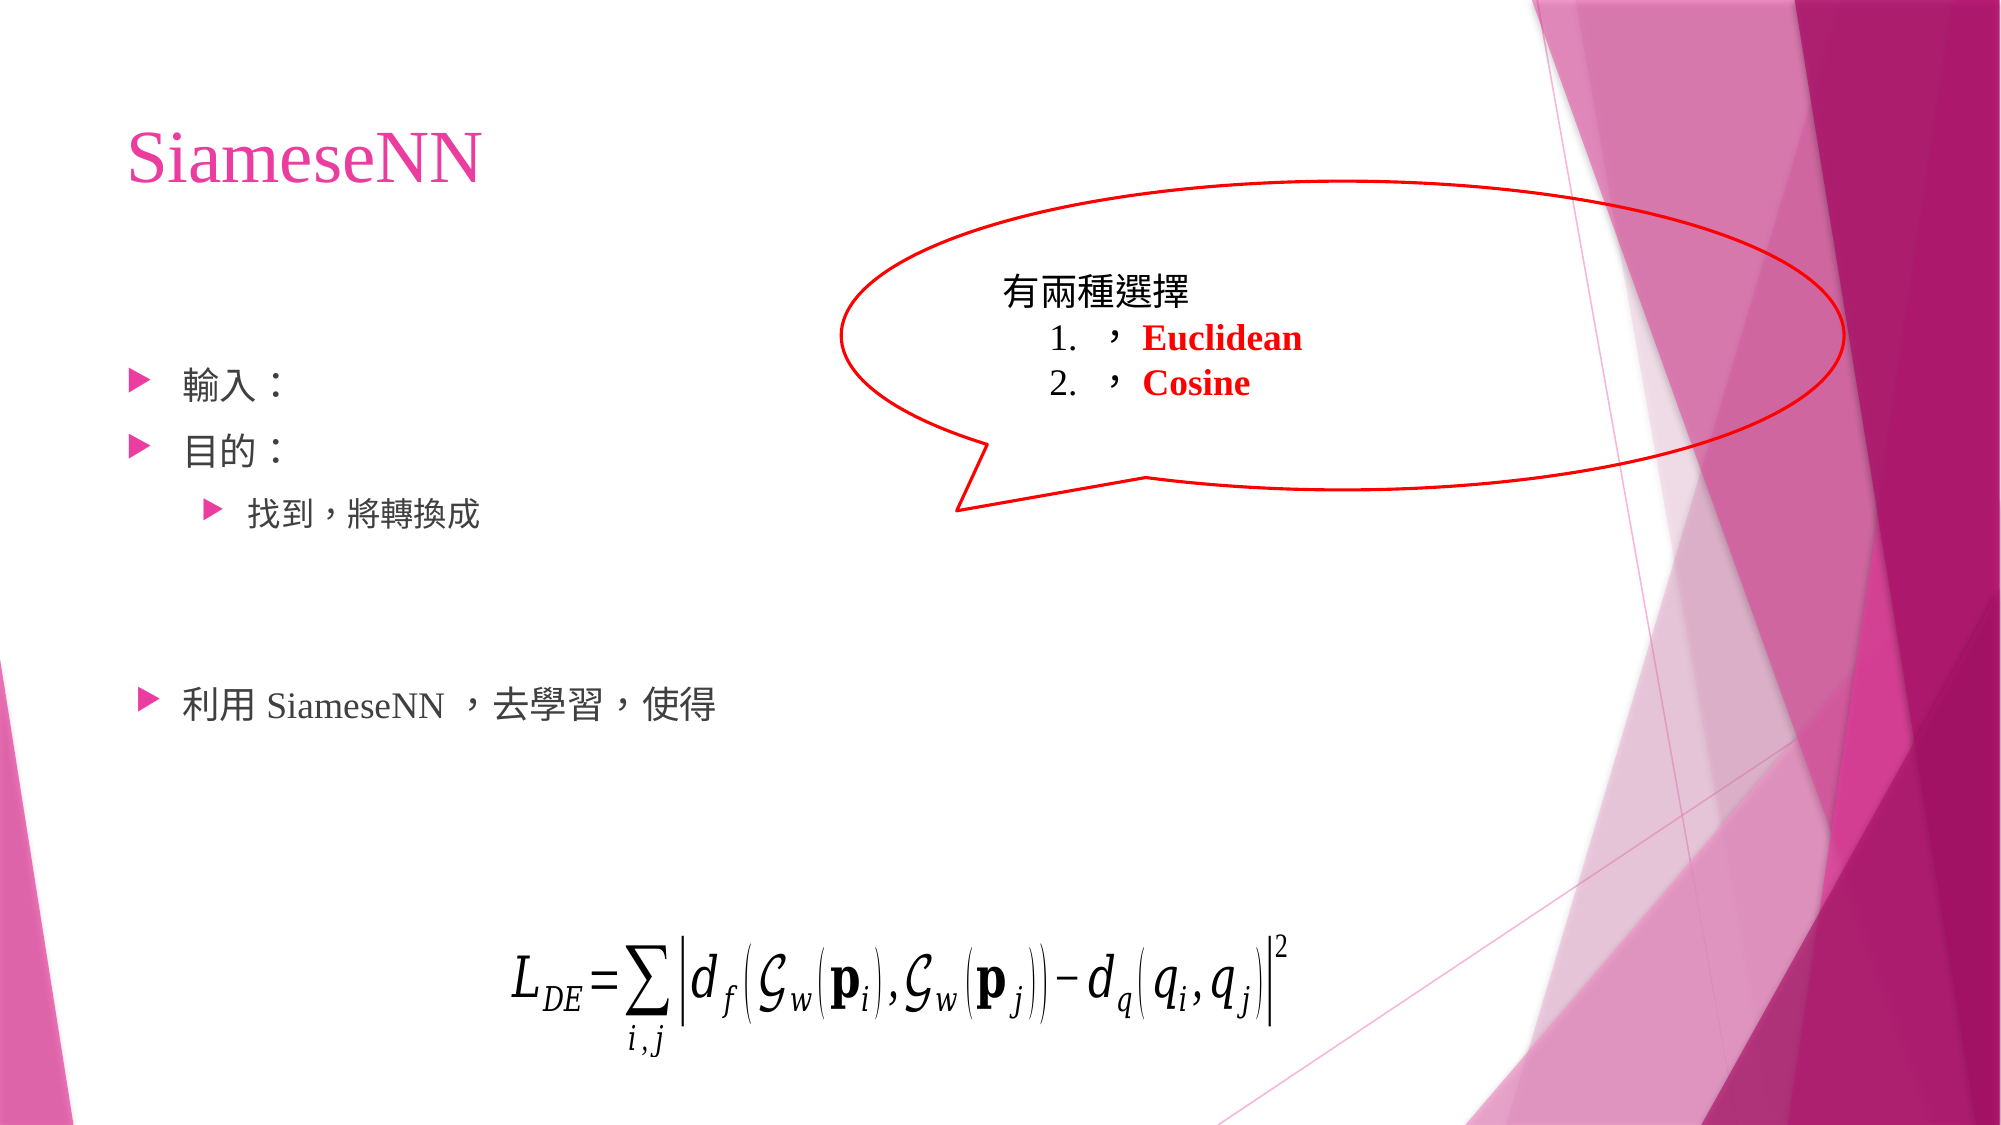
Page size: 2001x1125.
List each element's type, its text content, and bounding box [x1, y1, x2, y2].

title SiameseNN [111, 99, 1522, 317]
